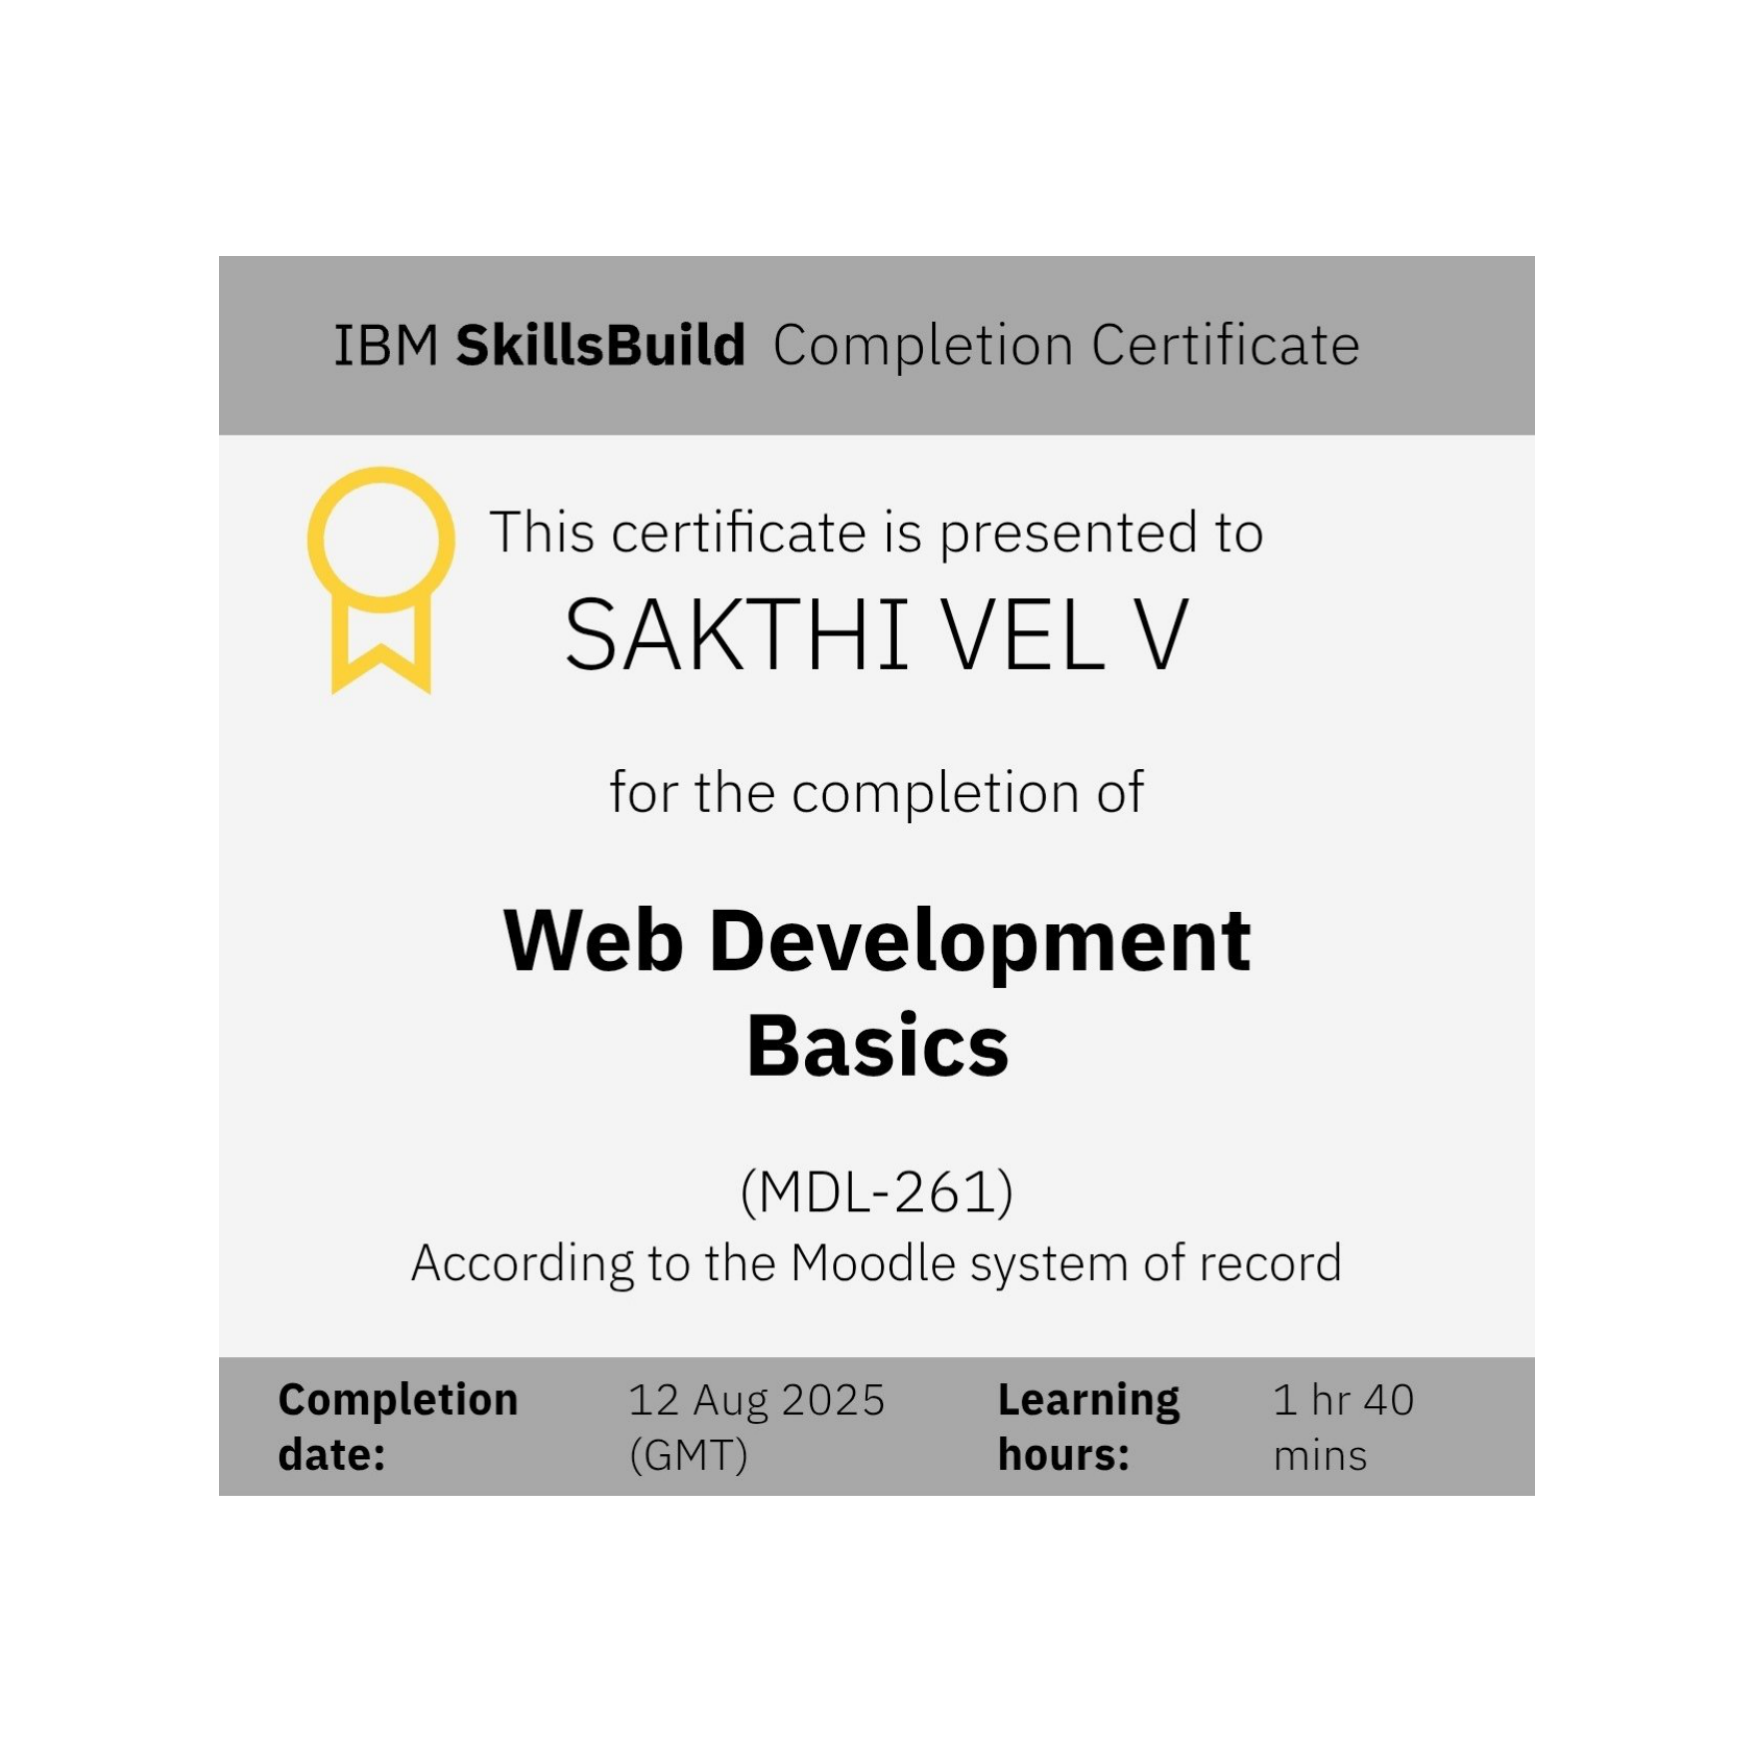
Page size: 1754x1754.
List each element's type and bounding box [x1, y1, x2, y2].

picture [219, 256, 1535, 1498]
